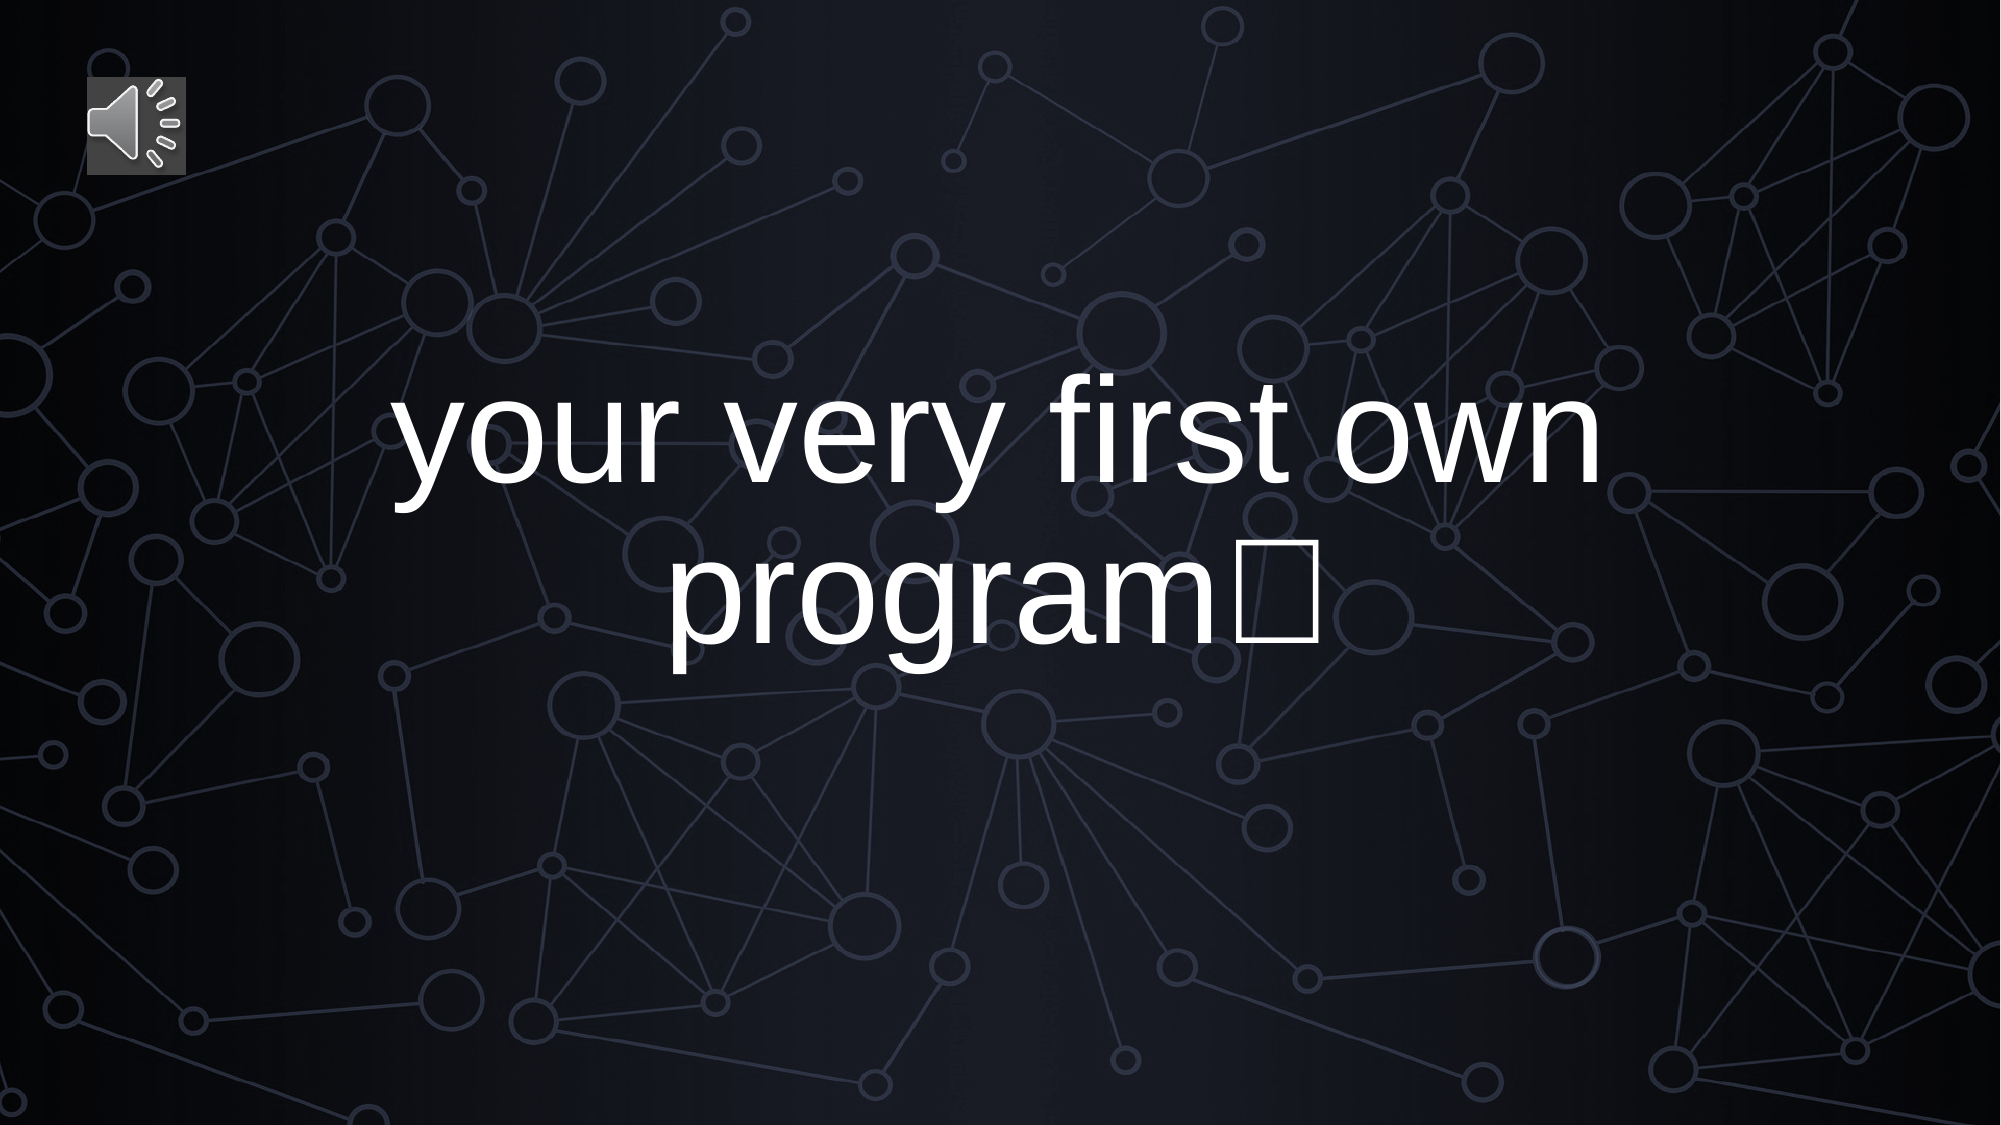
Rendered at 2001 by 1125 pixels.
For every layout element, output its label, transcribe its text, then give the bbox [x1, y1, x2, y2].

picture [86, 76, 187, 177]
title your very first own program🎉 [136, 280, 1862, 749]
